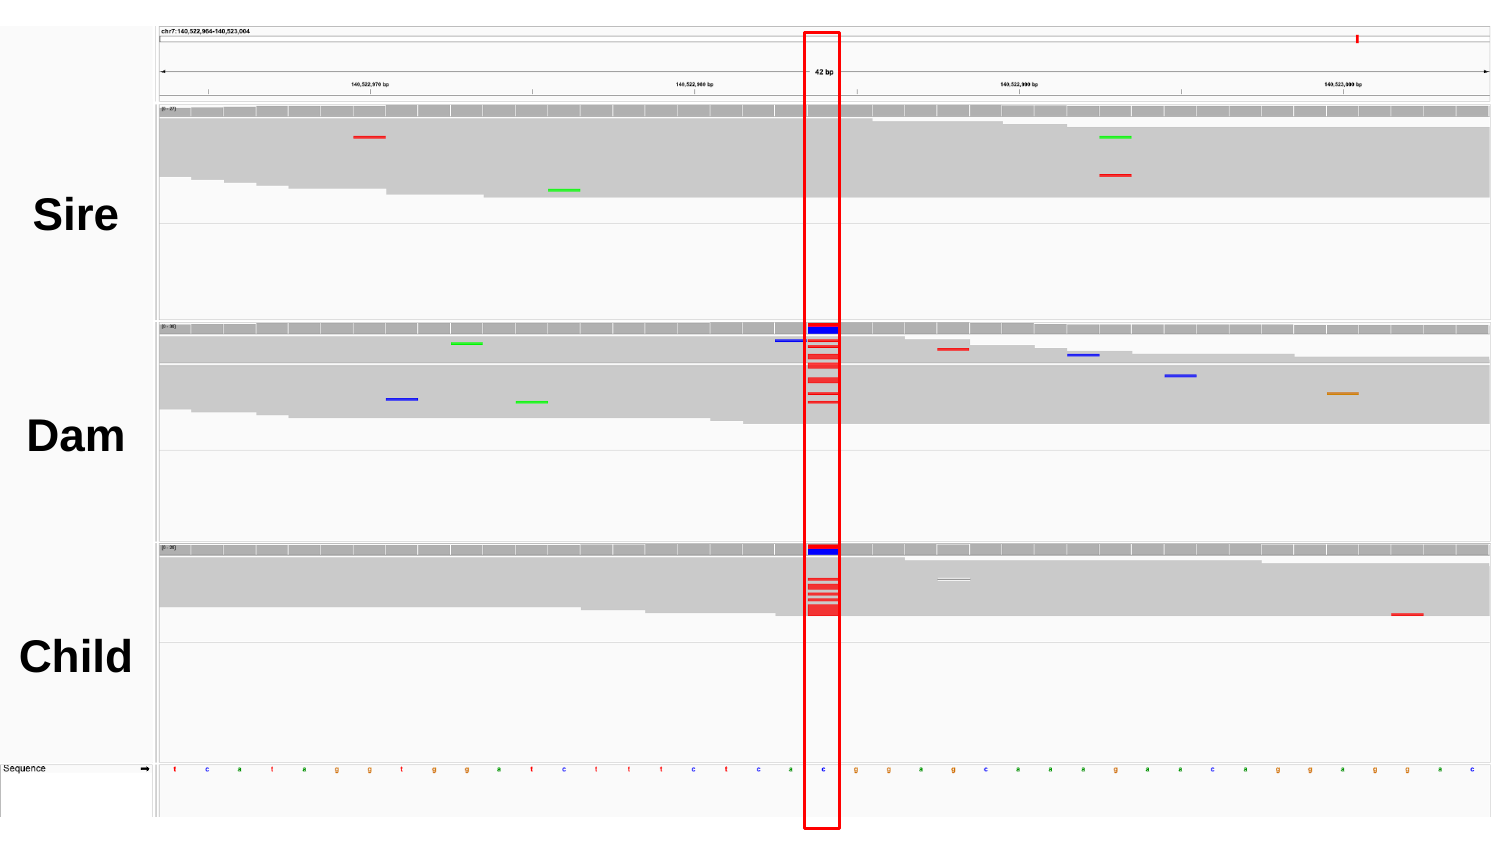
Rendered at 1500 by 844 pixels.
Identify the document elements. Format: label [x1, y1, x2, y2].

text_box [804, 825, 840, 829]
picture [0, 26, 1500, 817]
